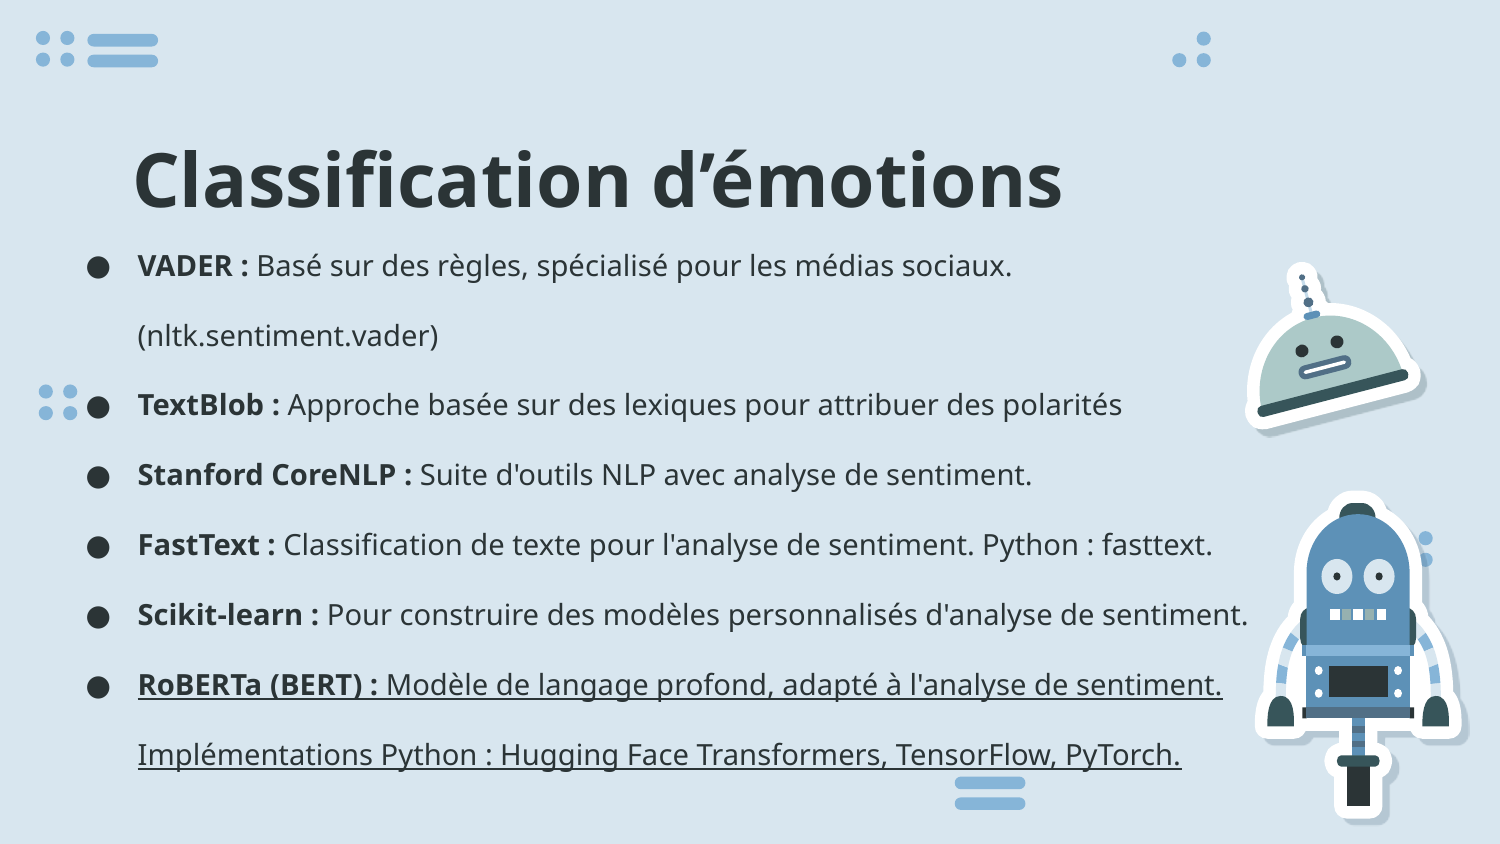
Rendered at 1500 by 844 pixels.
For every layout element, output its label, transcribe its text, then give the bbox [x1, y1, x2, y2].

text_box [1266, 502, 1451, 807]
text_box VADER : Basé sur des règles, spécialisé pour les médias sociaux. (nltk.sentiment.vader) TextBlob : Approche basée sur des lexiques pour attribuer des polarités Stanford CoreNLP : Suite d'outils NLP avec analyse de sentiment. FastText : Classification de texte pour l'analyse de sentiment. Python : fasttext. Scikit-learn : Pour construire des modèles personnalisés d'analyse de sentiment. RoBERTa (BERT) : Modèle de langage profond, adapté à l'analyse de sentiment. Implémentations Python : Hugging Face Transformers, TensorFlow, PyTorch. [47, 219, 1296, 764]
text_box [1240, 271, 1397, 401]
title Classification d’émotions [116, 72, 1383, 195]
